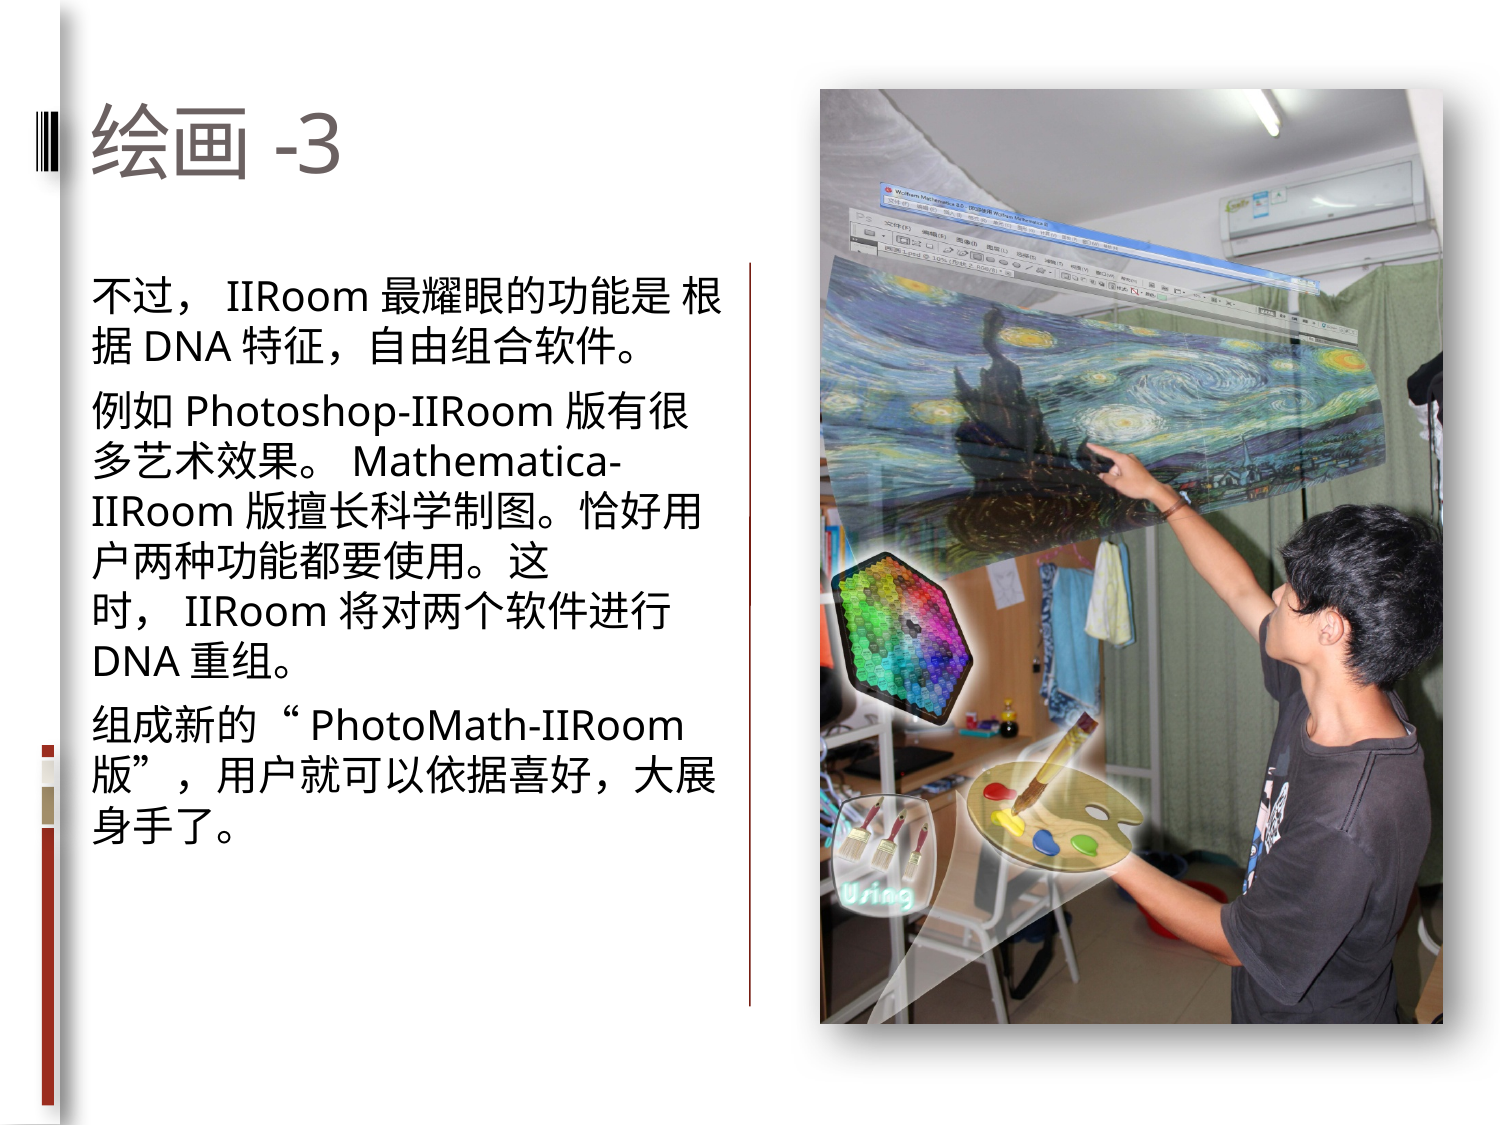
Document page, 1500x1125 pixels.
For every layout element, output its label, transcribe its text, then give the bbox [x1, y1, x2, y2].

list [820, 89, 1444, 1024]
list 不过，IIRoom最耀眼的功能是 根据DNA特征，自由组合软件。 例如Photoshop-IIRoom版有很多艺术效果。Mathematica-IIRoom版擅长科学制图。恰好用户两种功能都要使用。这时，IIRoom将对两个软件进行DNA重组。 组成新的“PhotoMath-IIRoom版”，用户就可以依据喜好，大展身手了。 [76, 262, 739, 1005]
title 绘画-3 [75, 34, 1425, 247]
